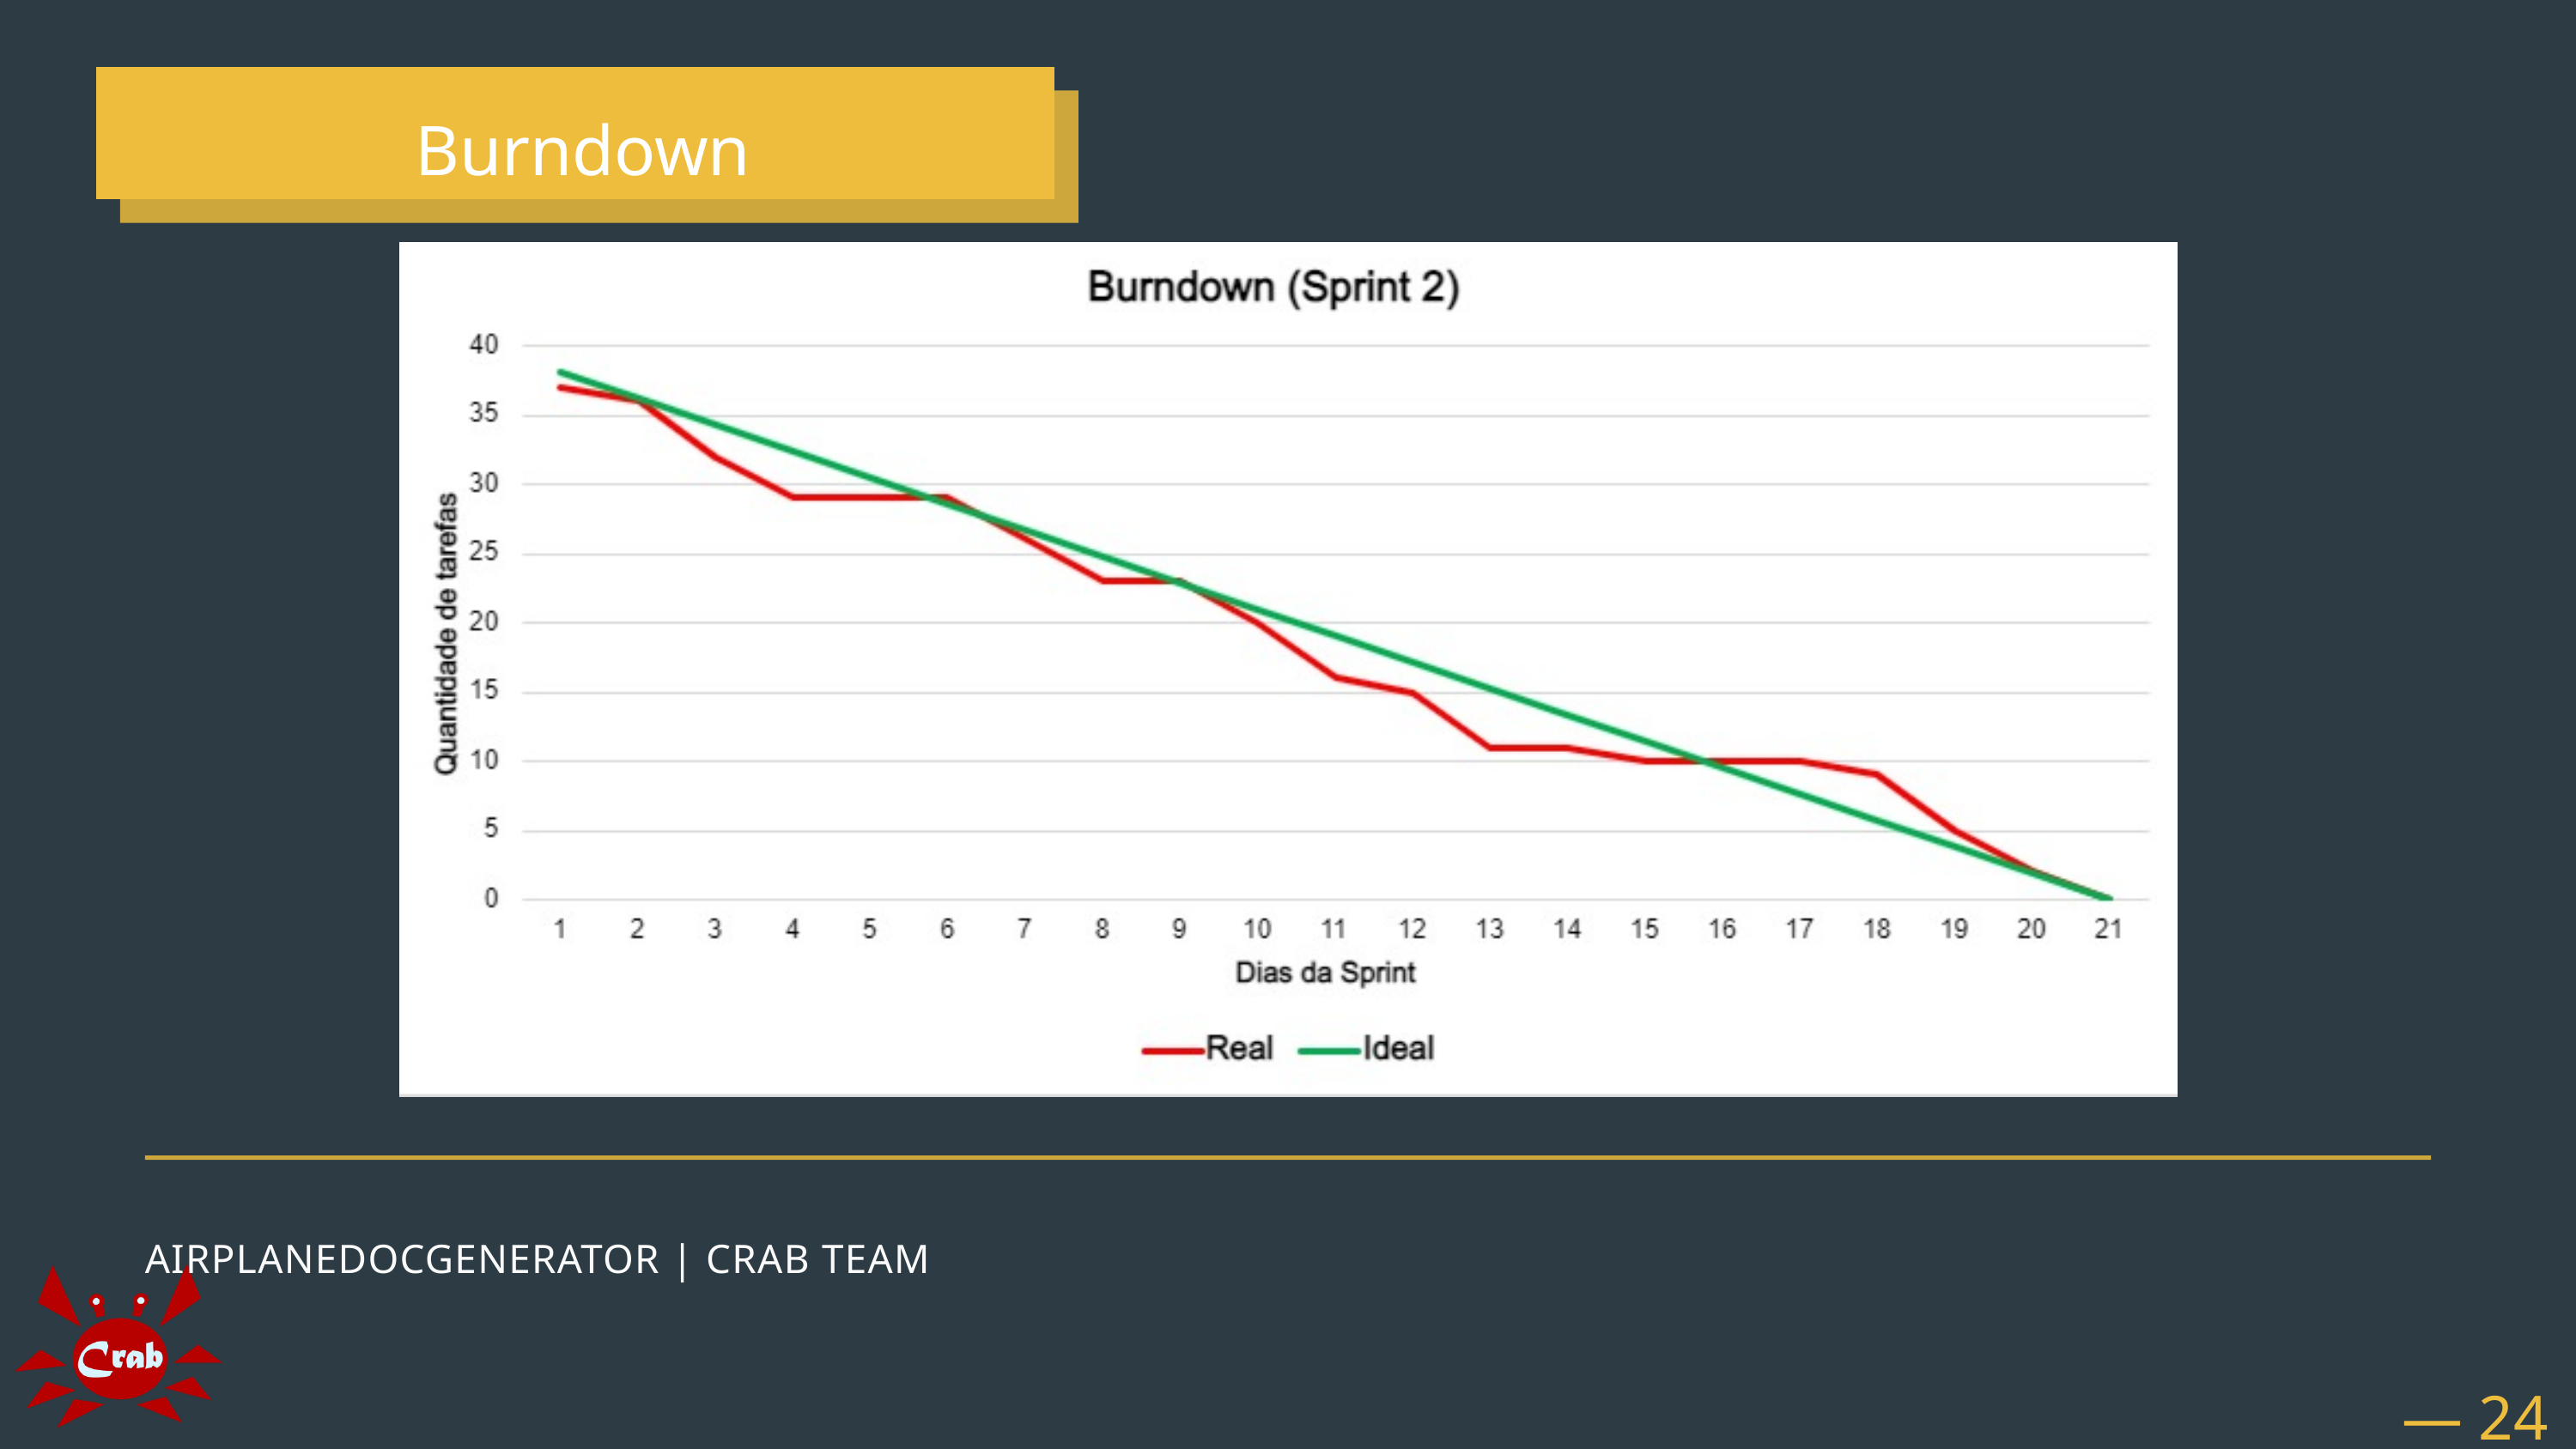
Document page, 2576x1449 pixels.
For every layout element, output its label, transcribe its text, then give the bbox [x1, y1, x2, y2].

picture [0, 1254, 237, 1449]
picture [399, 241, 2178, 1097]
text_box — 24 [2374, 1367, 2576, 1449]
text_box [95, 66, 1079, 223]
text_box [144, 1155, 2432, 1278]
